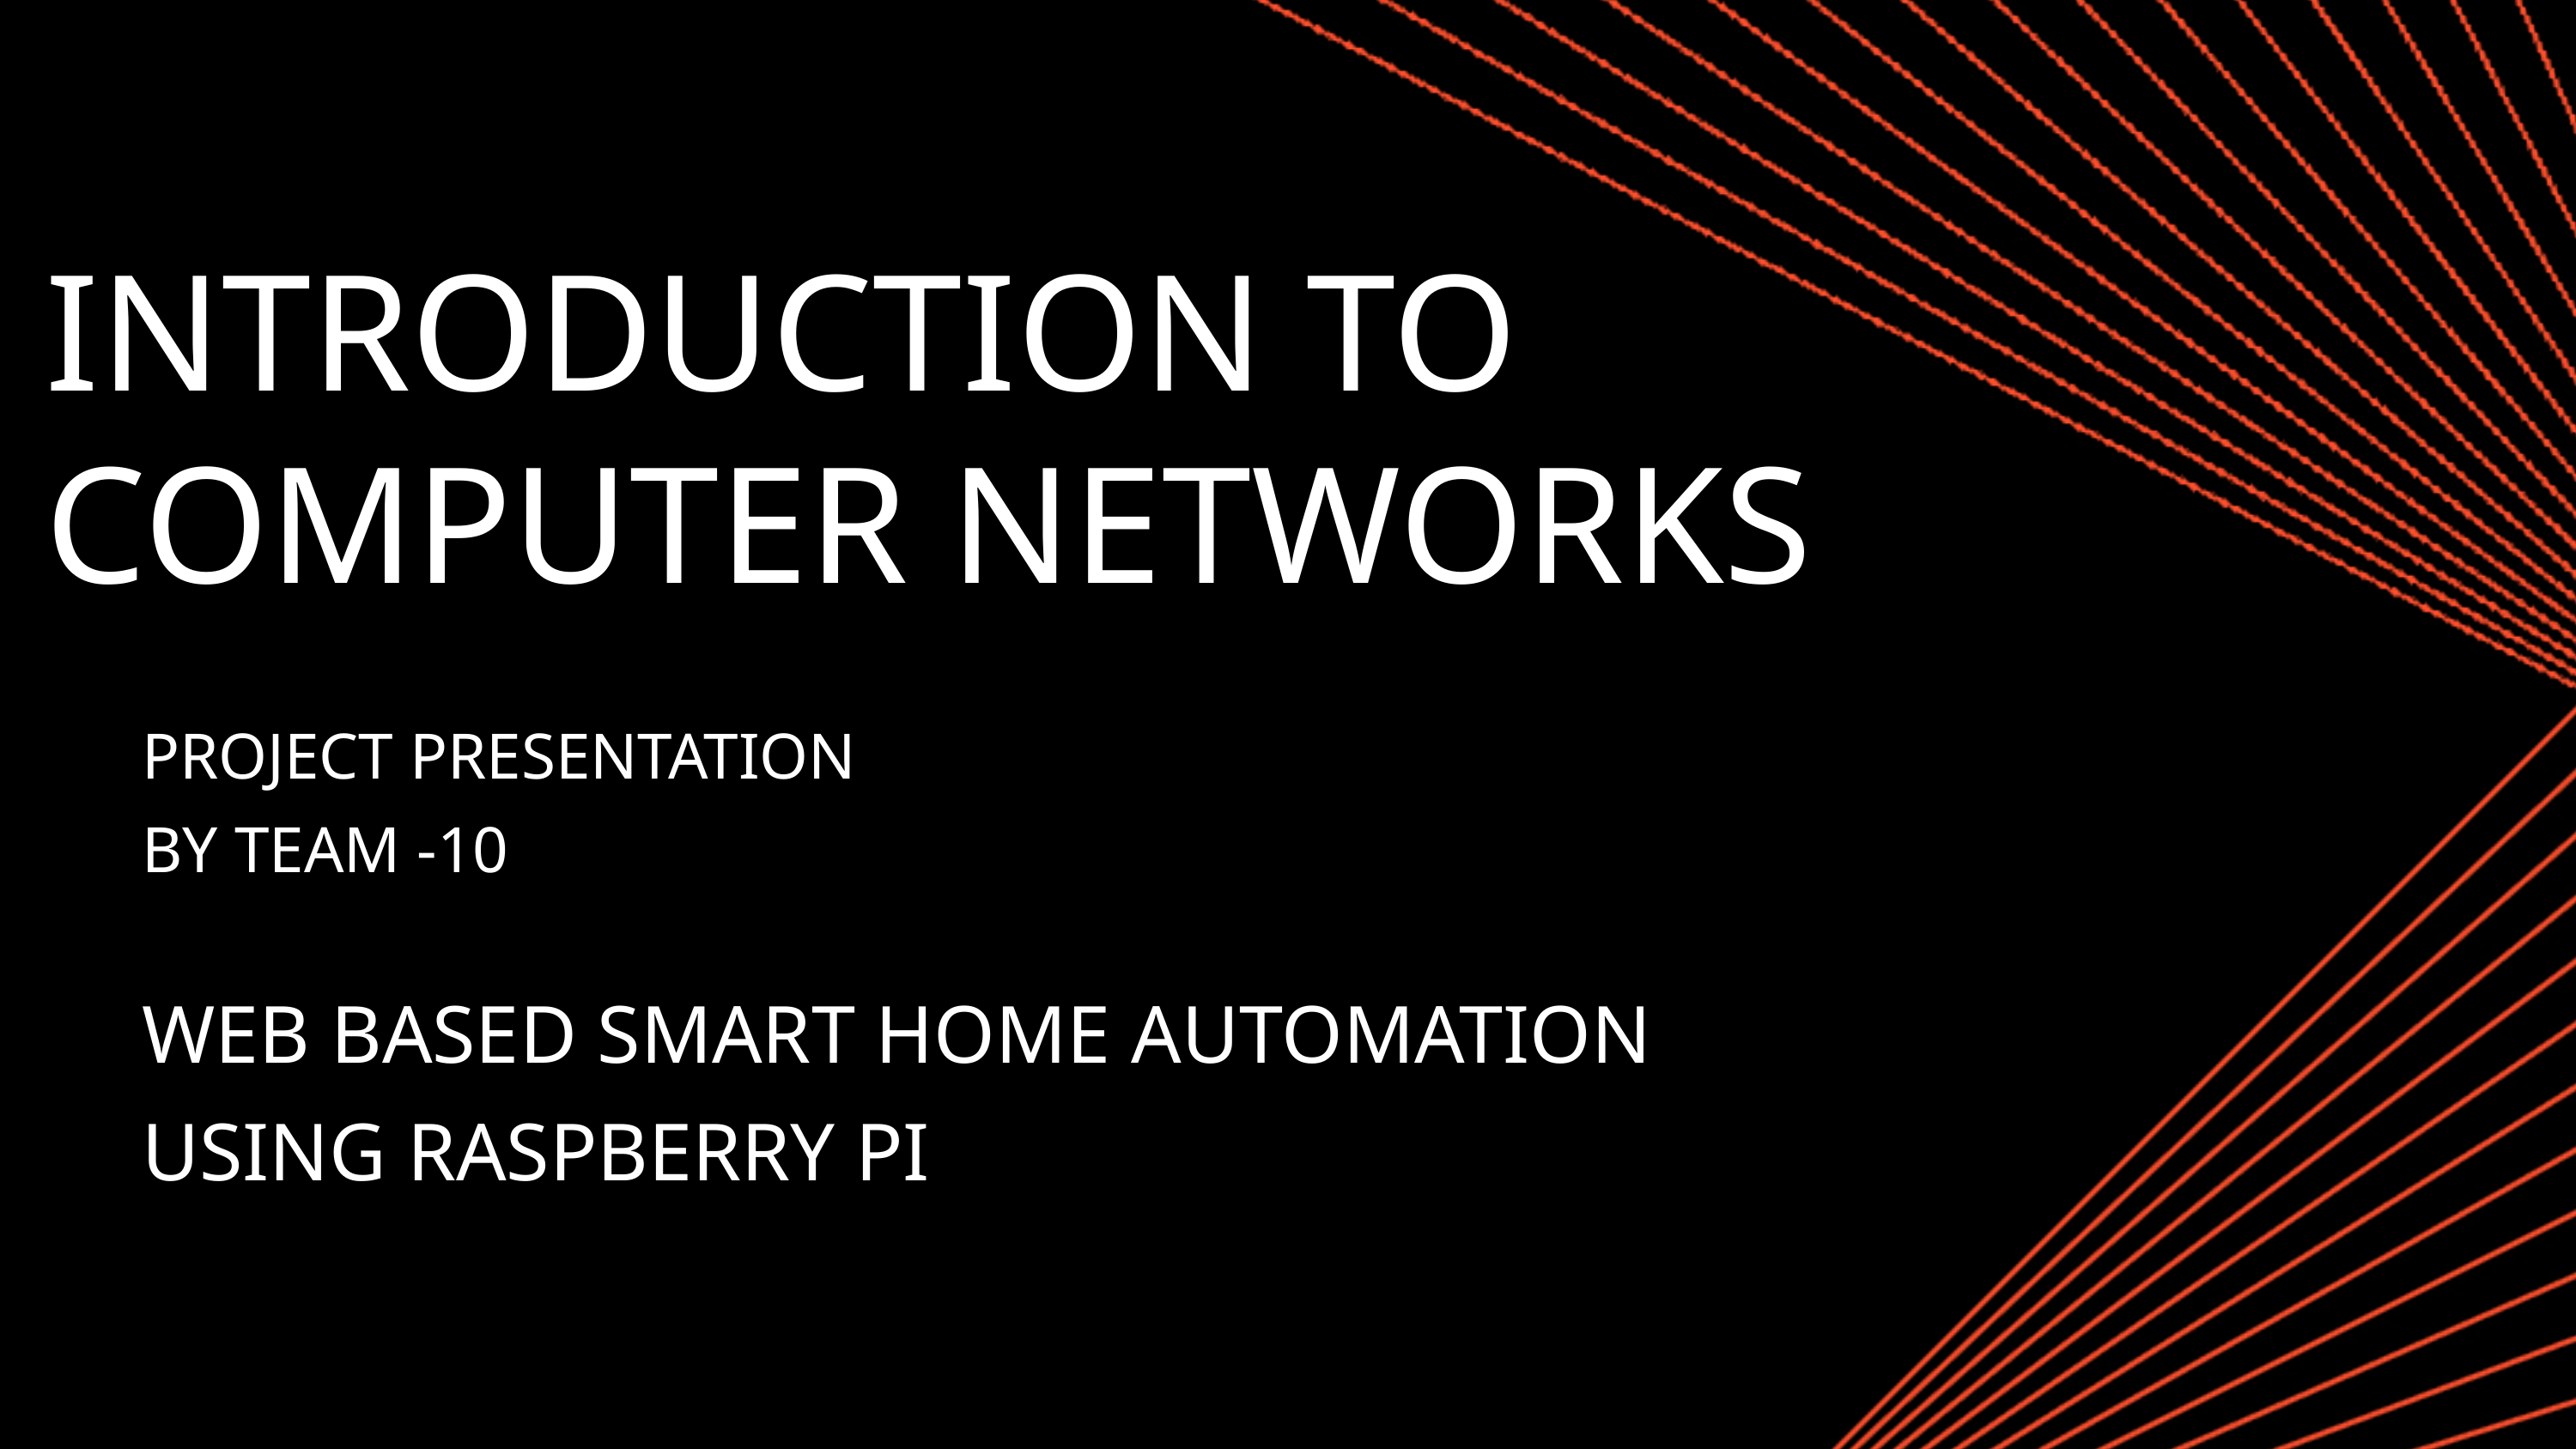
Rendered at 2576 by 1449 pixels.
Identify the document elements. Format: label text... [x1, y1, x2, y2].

text_box INTRODUCTION TO COMPUTER NETWORKS [45, 229, 1279, 616]
text_box WEB BASED SMART HOME AUTOMATION USING RASPBERRY PI [142, 960, 1498, 1197]
text_box PROJECT PRESENTATION BY TEAM -10 [142, 697, 1279, 885]
picture [1124, 0, 2576, 1449]
